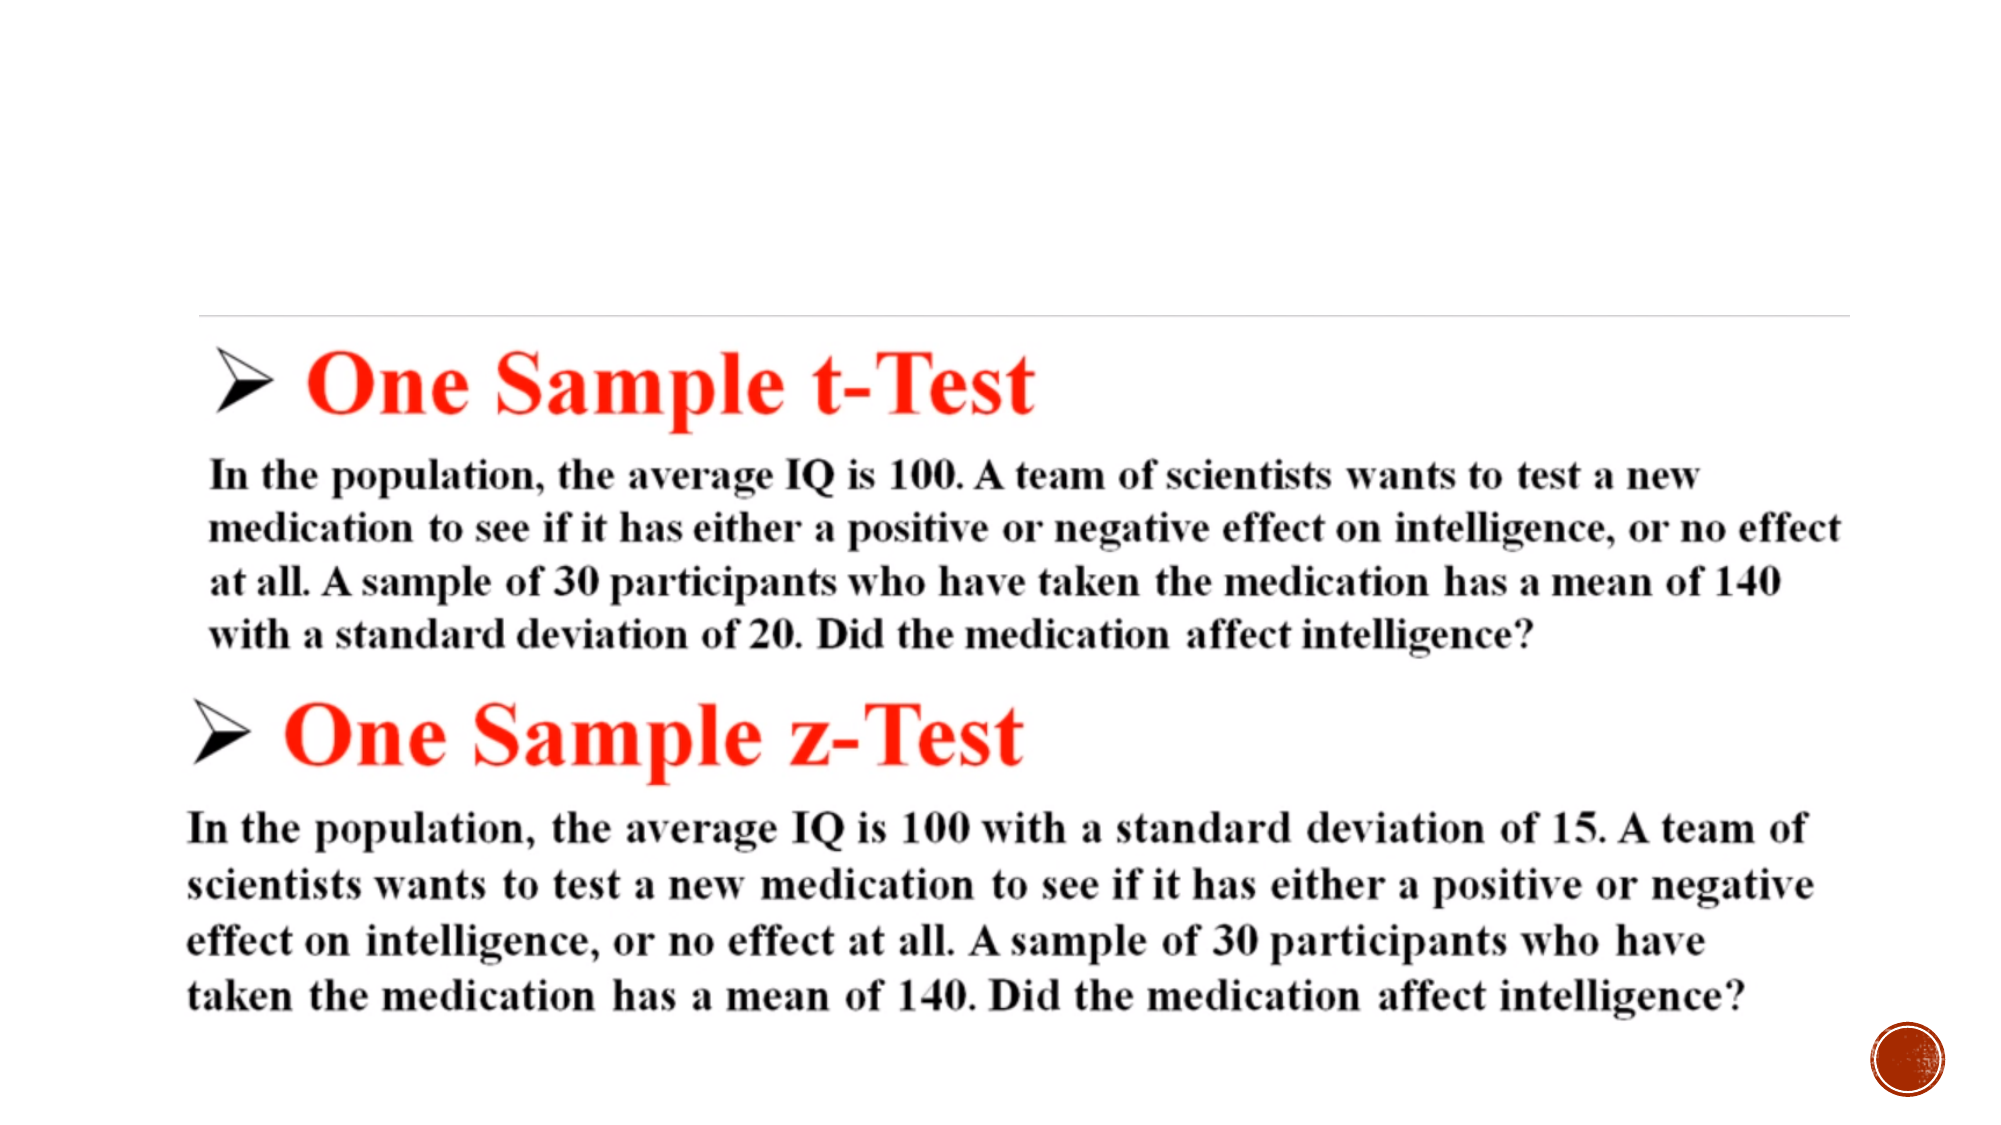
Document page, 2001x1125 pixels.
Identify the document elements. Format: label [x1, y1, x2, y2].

list [199, 315, 1849, 729]
picture [175, 677, 1824, 1125]
